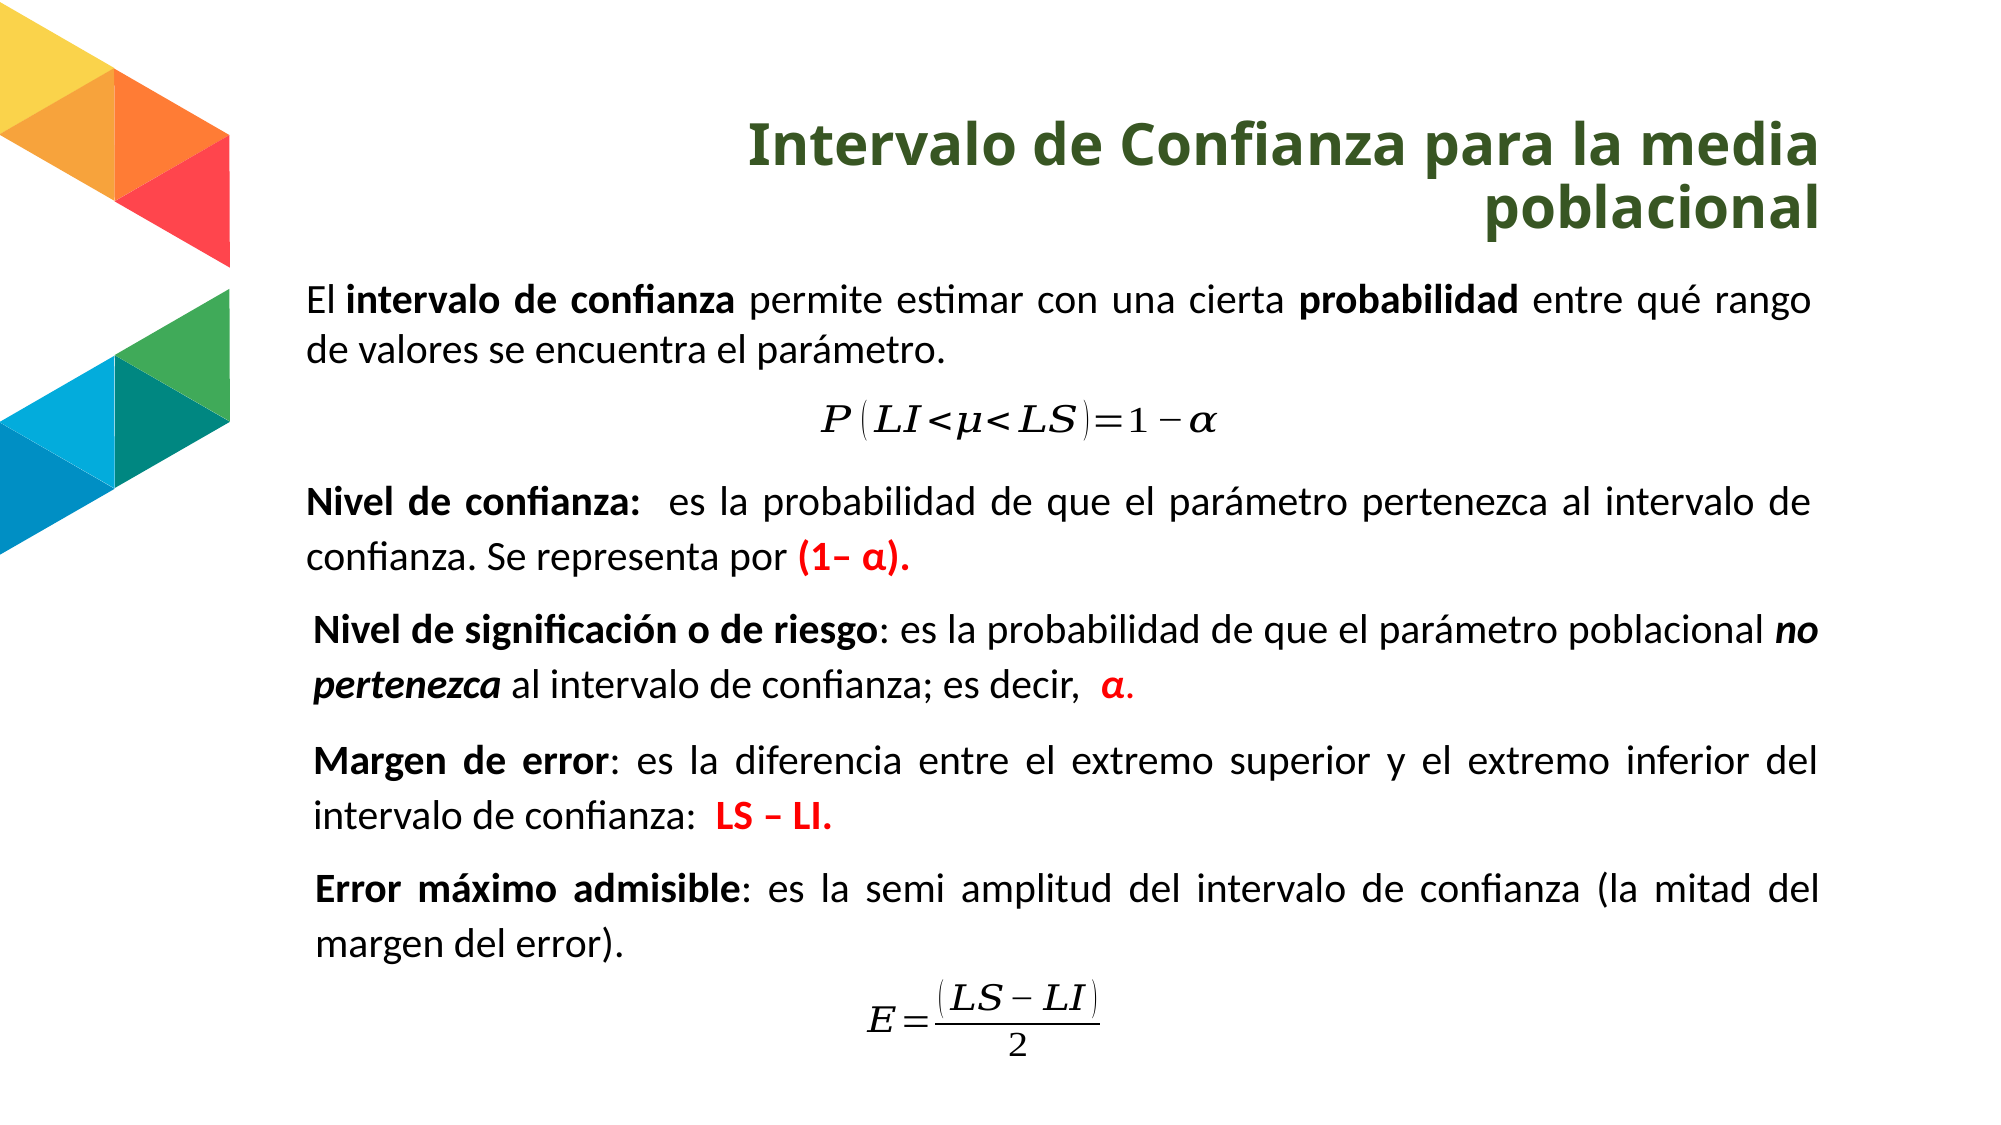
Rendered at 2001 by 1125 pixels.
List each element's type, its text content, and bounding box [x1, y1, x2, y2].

text_box Nivel de significación o de riesgo: es la probabilidad de que el parámetro poblacional no pertenezca al intervalo de confianza; es decir, α. [298, 589, 1834, 714]
text_box Error máximo admisible: es la semi amplitud del intervalo de confianza (la mitad del margen del error). [300, 848, 1836, 974]
text_box Margen de error: es la diferencia entre el extremo superior y el extremo inferior del intervalo de confianza: LS – LI. [298, 720, 1834, 845]
title Intervalo de Confianza para la media poblacional [402, 108, 1836, 206]
text_box [402, 211, 1836, 356]
text_box Nivel de confianza: es la probabilidad de que el parámetro pertenezca al intervalo de confianza. Se representa por (1– α). [291, 461, 1827, 586]
text_box El intervalo de confianza permite estimar con una cierta probabilidad entre qué rango de valores se encuentra el parámetro. [291, 264, 1827, 380]
